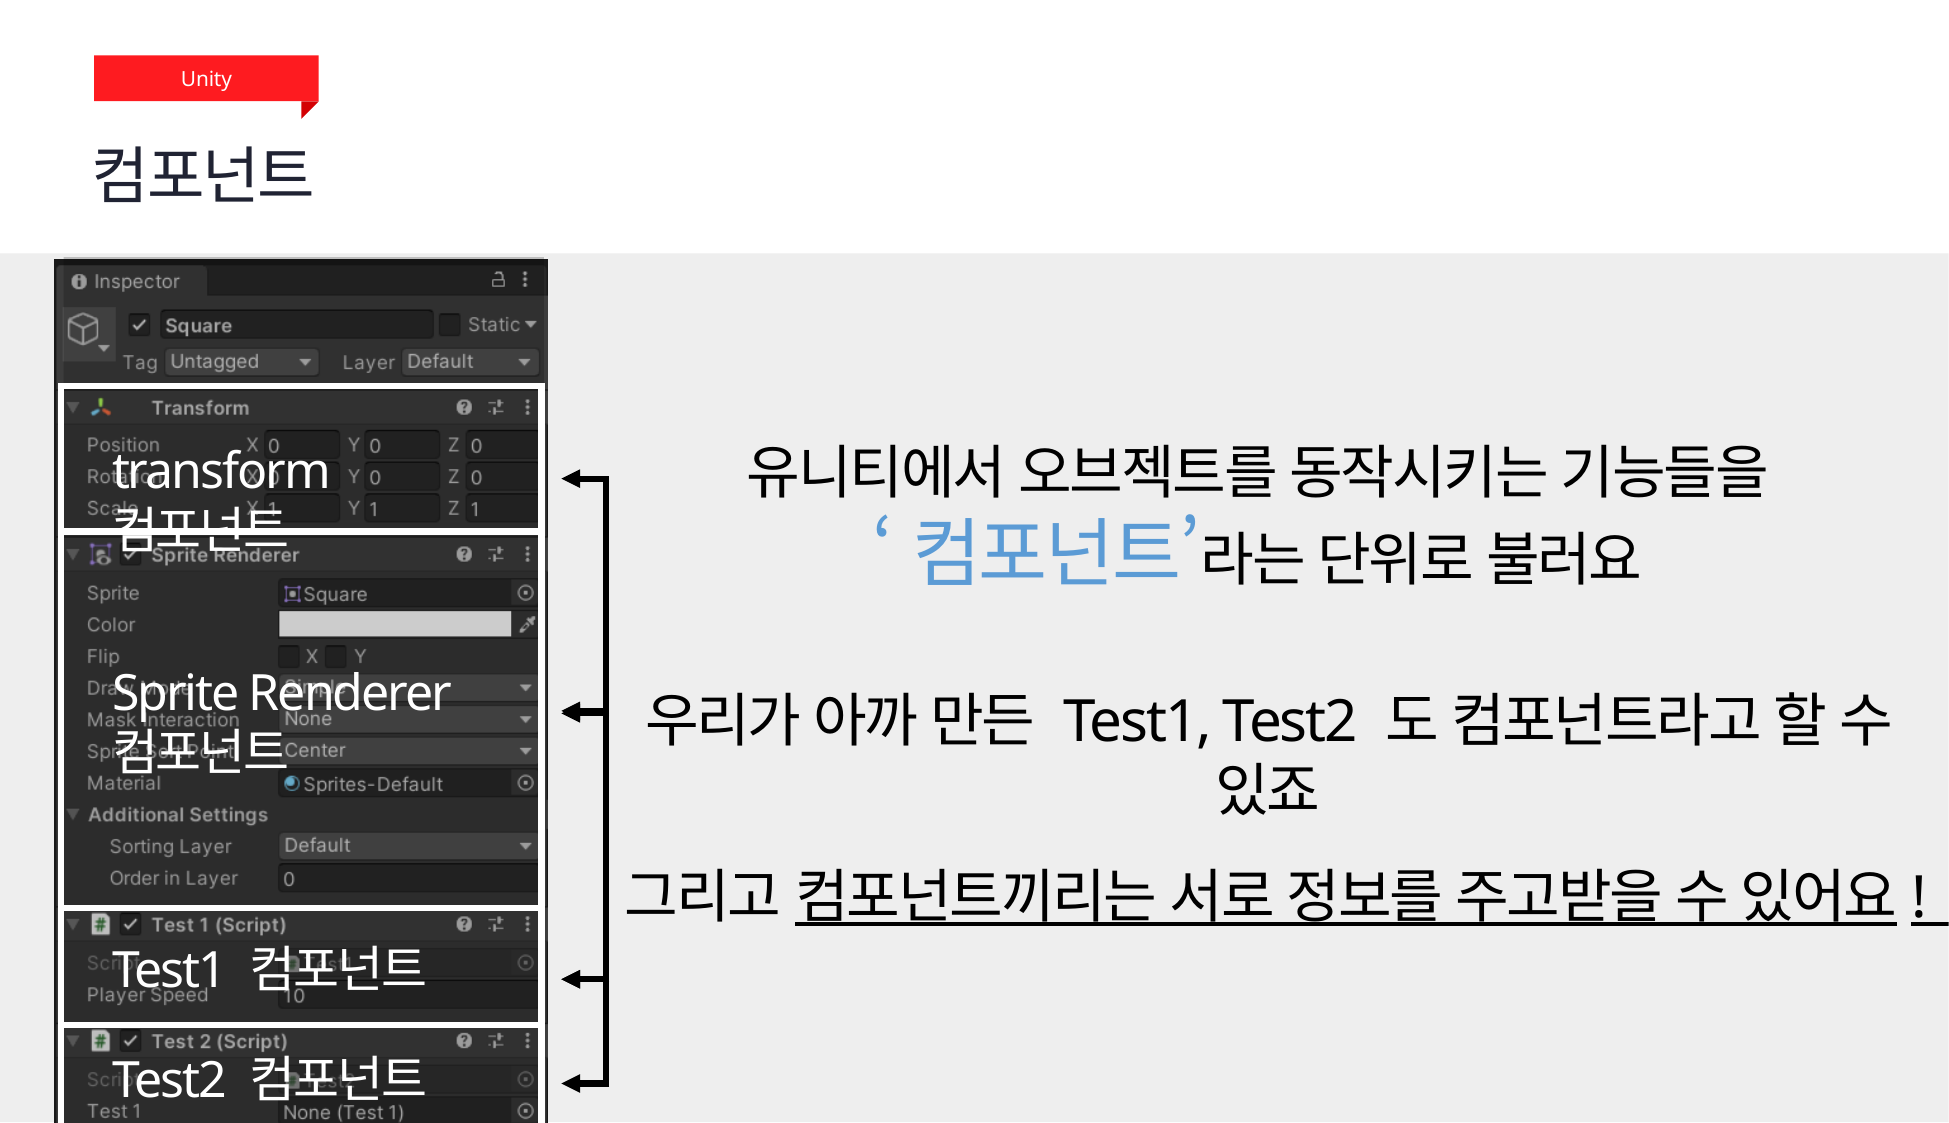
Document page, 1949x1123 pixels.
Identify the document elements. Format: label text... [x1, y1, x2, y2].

text_box 우리가 아까 만든 Test1, Test2 도 컴포넌트라고 할 수 있죠 [621, 683, 1914, 824]
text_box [94, 55, 319, 119]
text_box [561, 478, 610, 1084]
text_box 유니티에서 오브젝트를 동작시키는 기능들을 ‘컴포넌트’라는 단위로 불러요 [621, 365, 1894, 596]
text_box 그리고 컴포넌트끼리는 서로 정보를 주고받을 수 있어요! [621, 858, 1914, 929]
picture [54, 259, 548, 1123]
text_box 컴포넌트 [91, 135, 890, 211]
